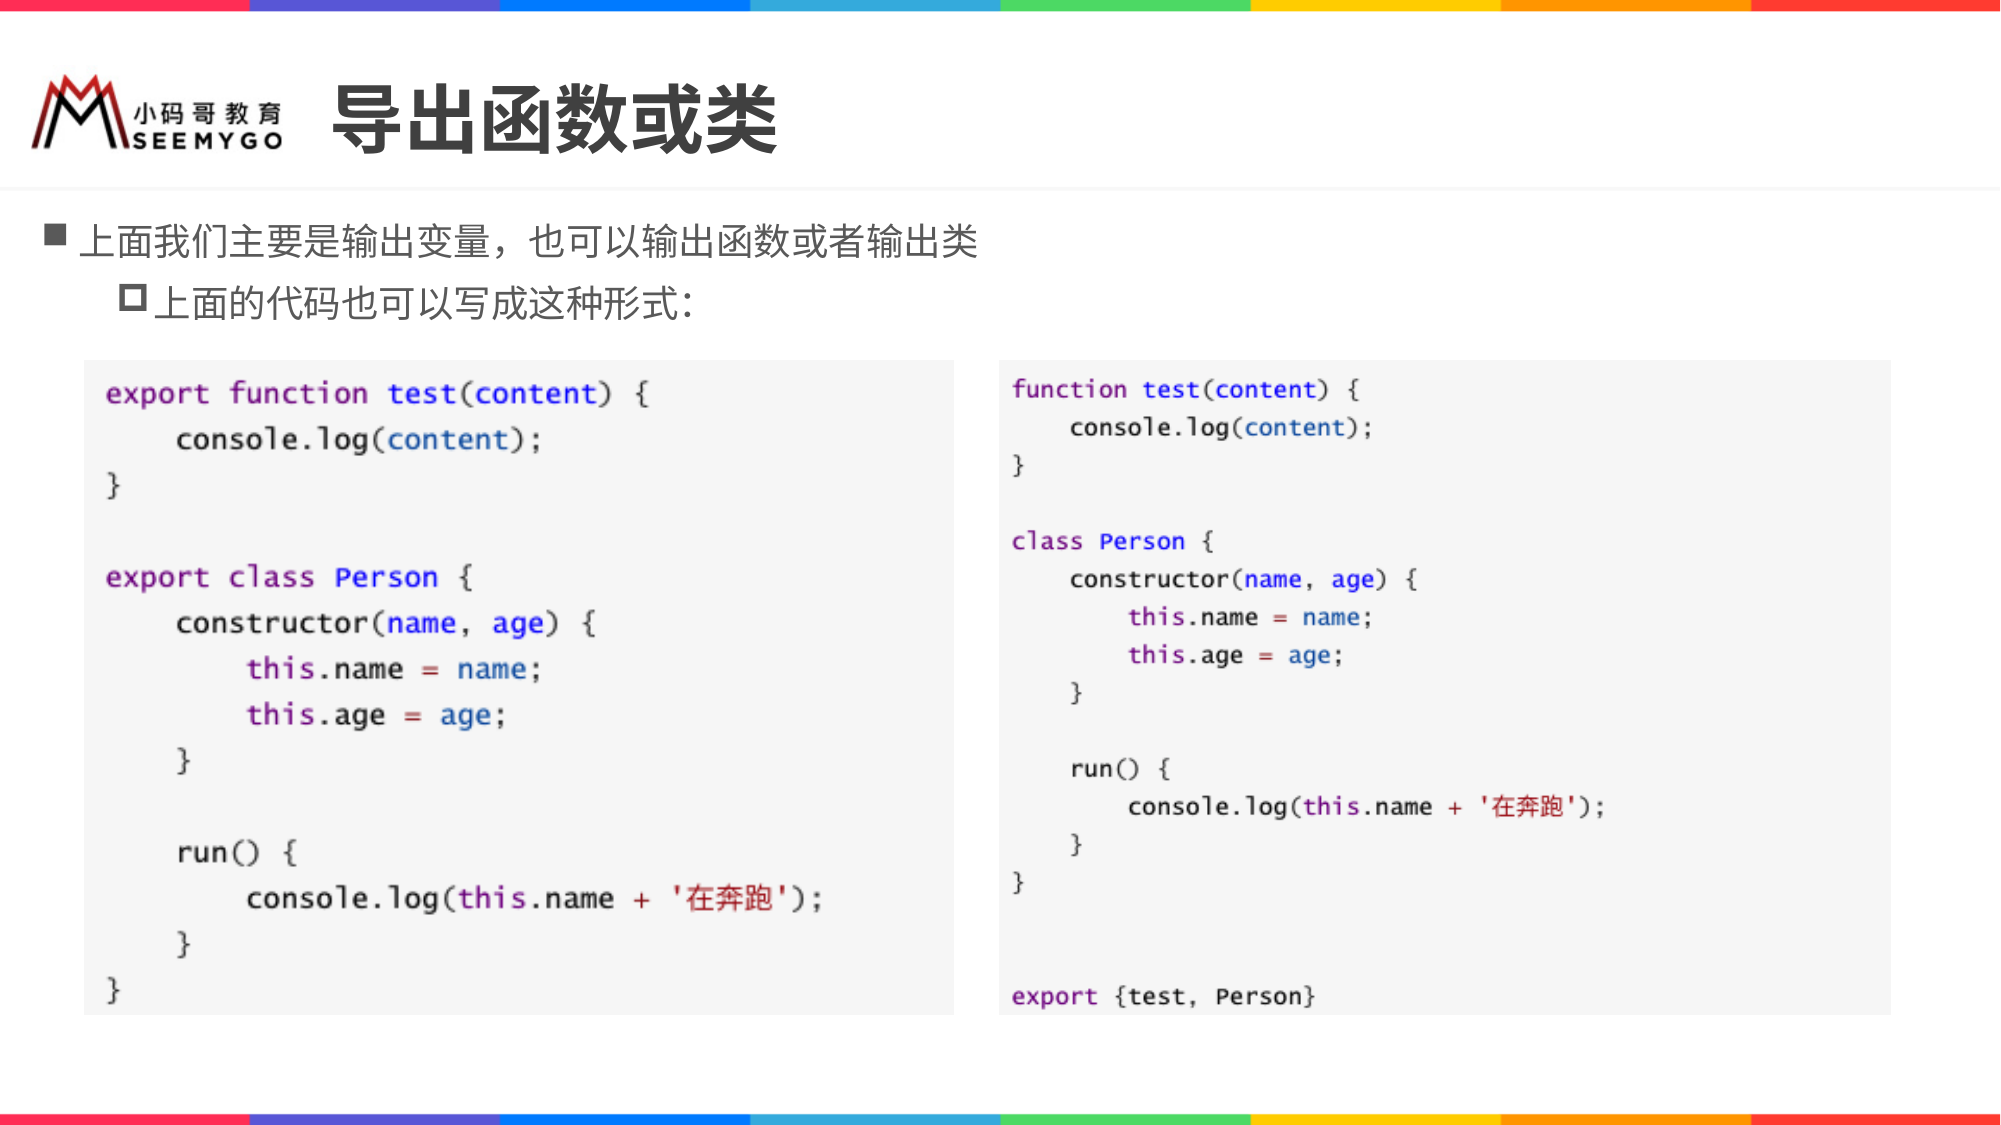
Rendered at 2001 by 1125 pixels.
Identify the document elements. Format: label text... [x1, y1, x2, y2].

list 上面我们主要是输出变量，也可以输出函数或者输出类 上面的代码也可以写成这种形式： [26, 203, 1974, 1097]
picture [0, 0, 2001, 1125]
title 导出函数或类 [314, 64, 1968, 182]
